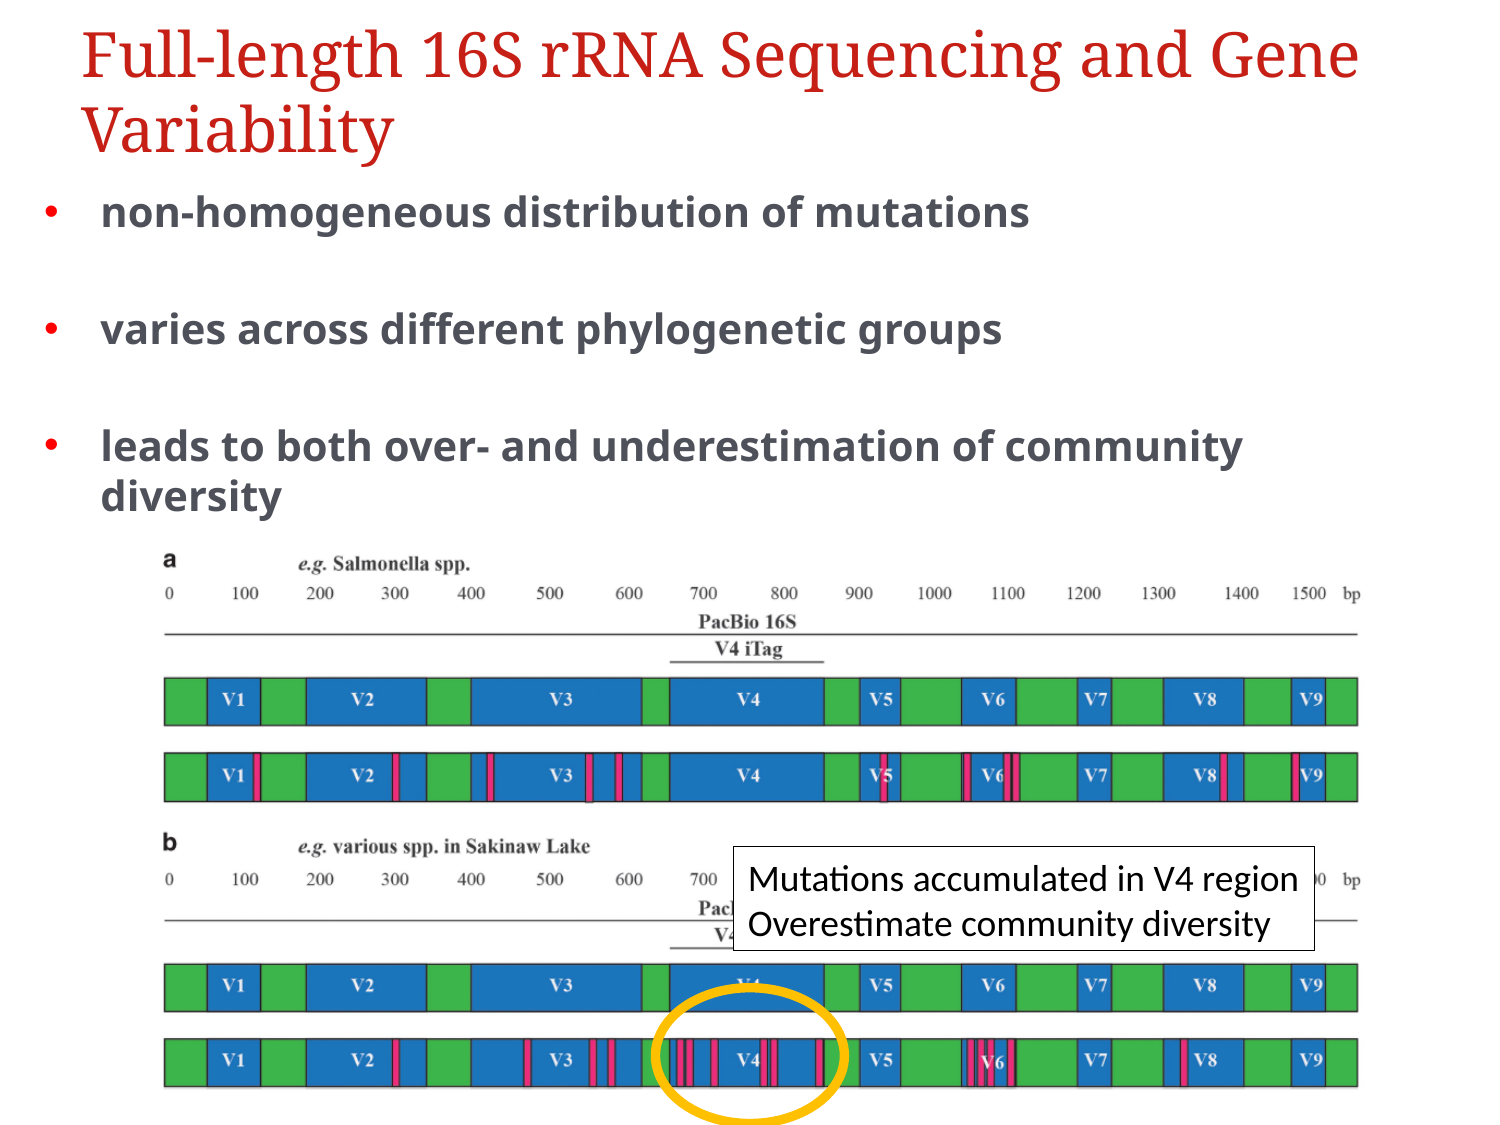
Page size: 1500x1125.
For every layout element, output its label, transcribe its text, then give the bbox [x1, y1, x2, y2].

title Full-length 16S rRNA Sequencing and Gene Variability [66, 7, 1437, 173]
text_box [678, 1103, 822, 1125]
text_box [52, 550, 1481, 1095]
list non-homogeneous distribution of mutations varies across different phylogenetic groups leads to both over- and underestimation of community diversity [29, 178, 1414, 852]
